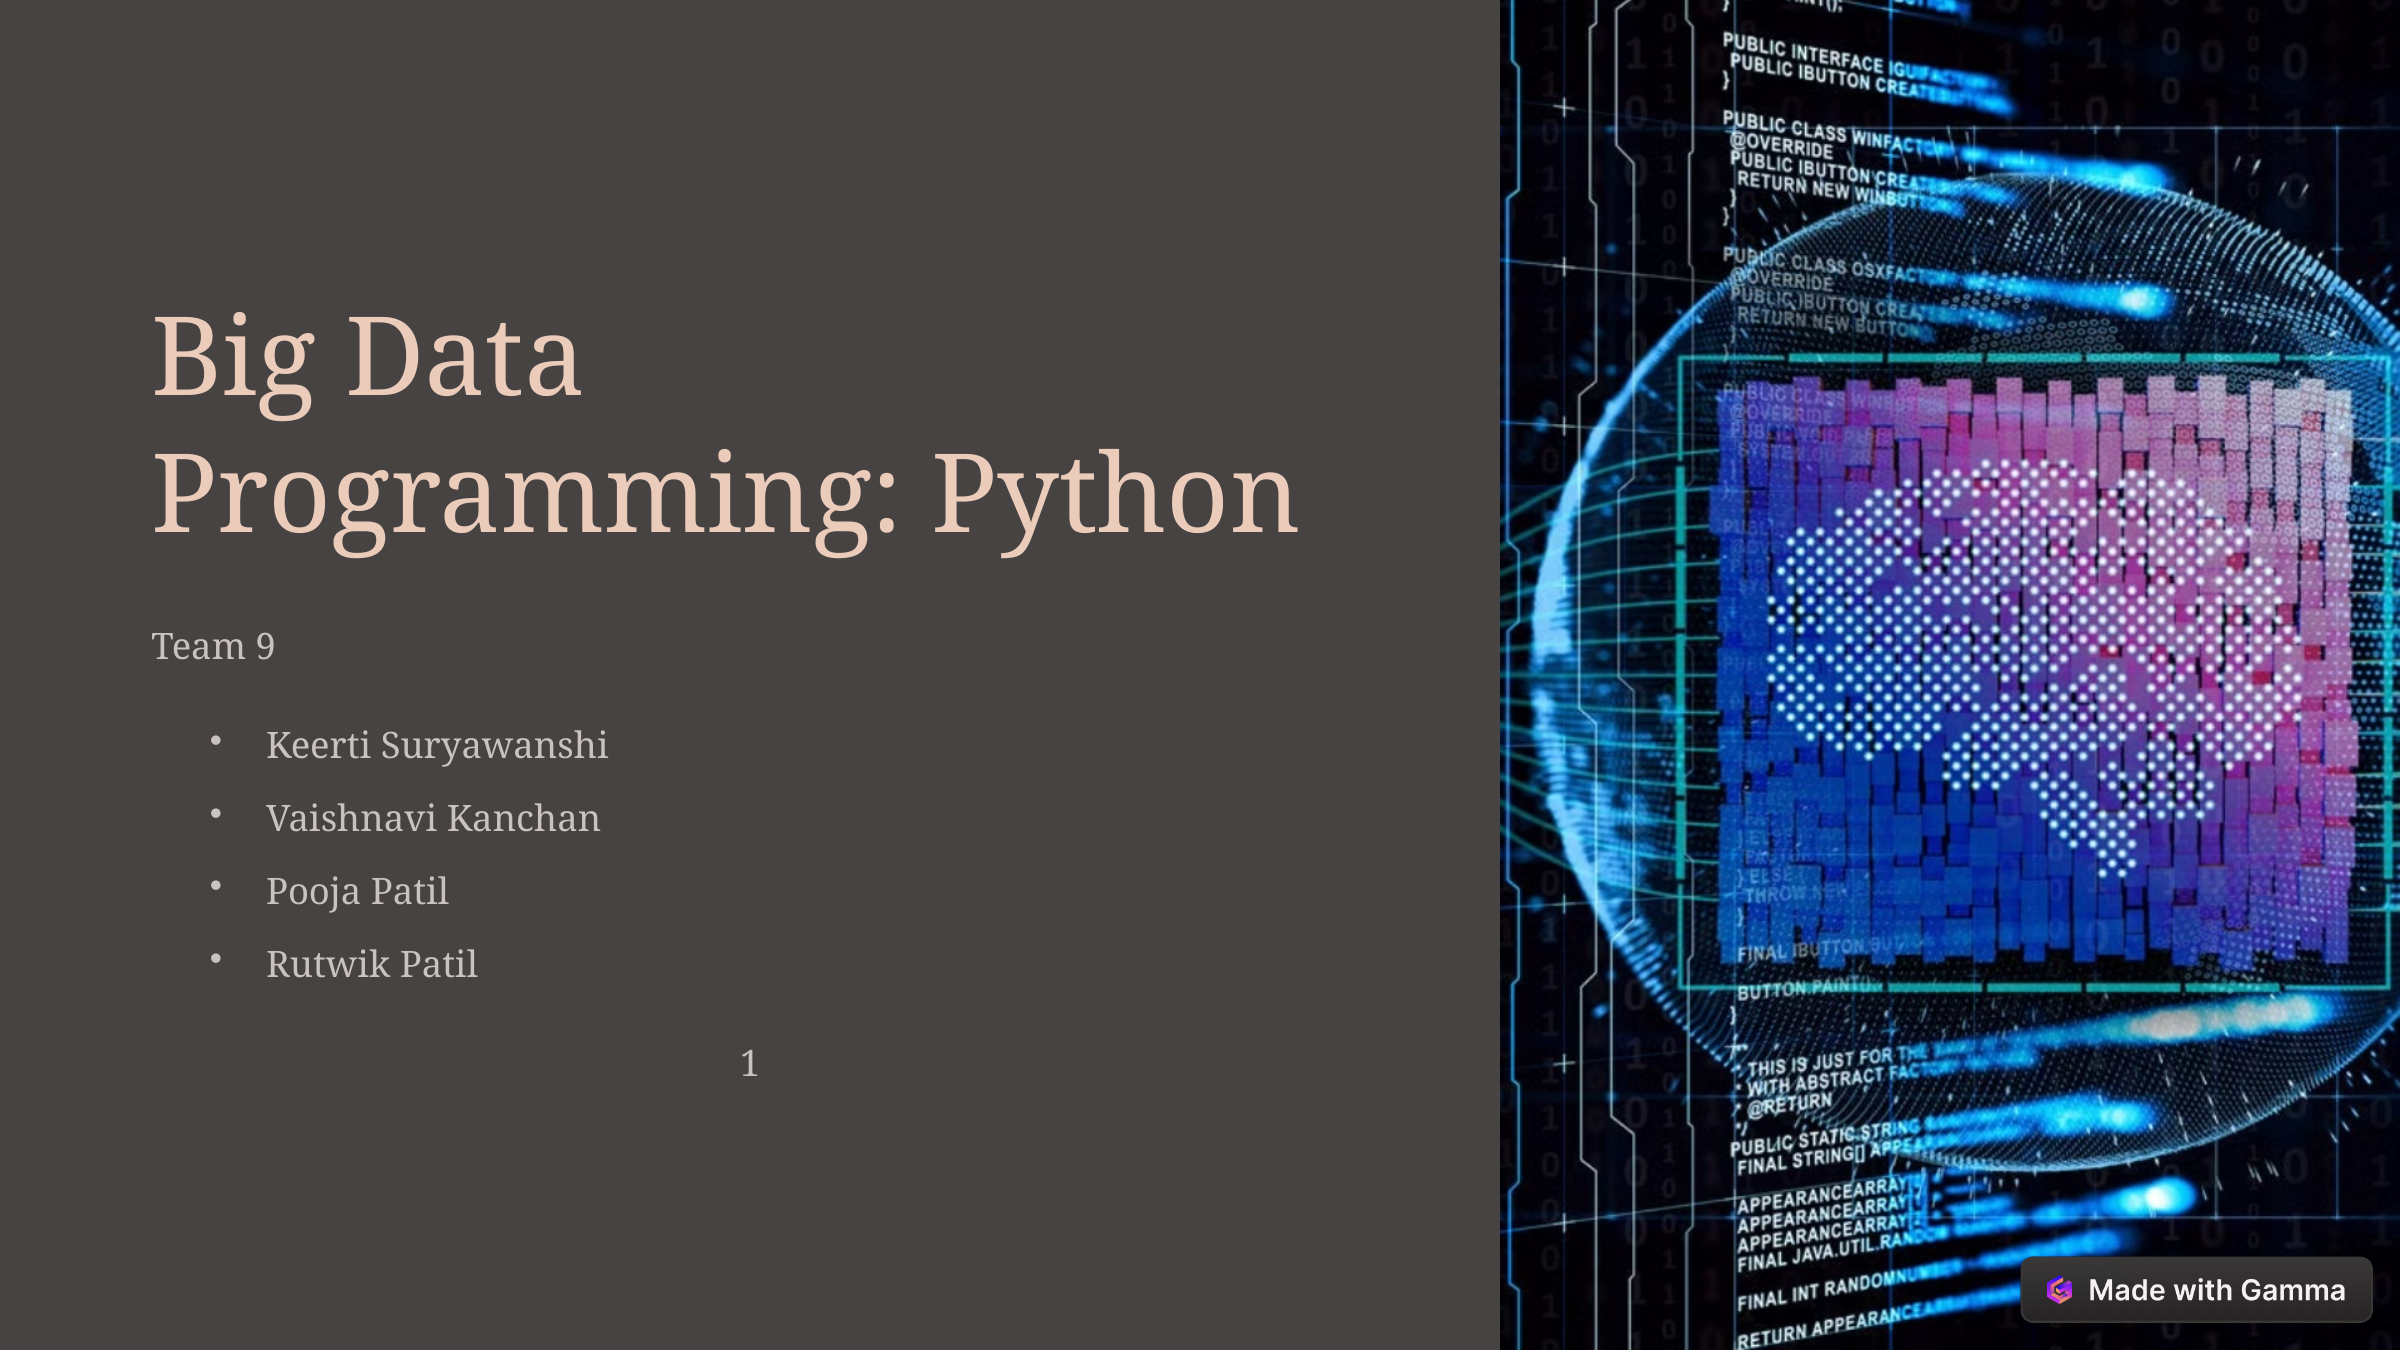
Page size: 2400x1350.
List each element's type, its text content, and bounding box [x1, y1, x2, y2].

text_box Big Data Programming: Python [136, 273, 1364, 547]
text_box Rutwik Patil [194, 919, 1364, 978]
text_box 1 [136, 1018, 1364, 1077]
text_box Team 9 [136, 601, 1364, 660]
text_box [0, 0, 1499, 1350]
text_box Keerti Suryawanshi [194, 700, 1364, 759]
picture [1499, 0, 2400, 1350]
text_box Pooja Patil [194, 846, 1364, 905]
text_box Vaishnavi Kanchan [194, 773, 1364, 832]
